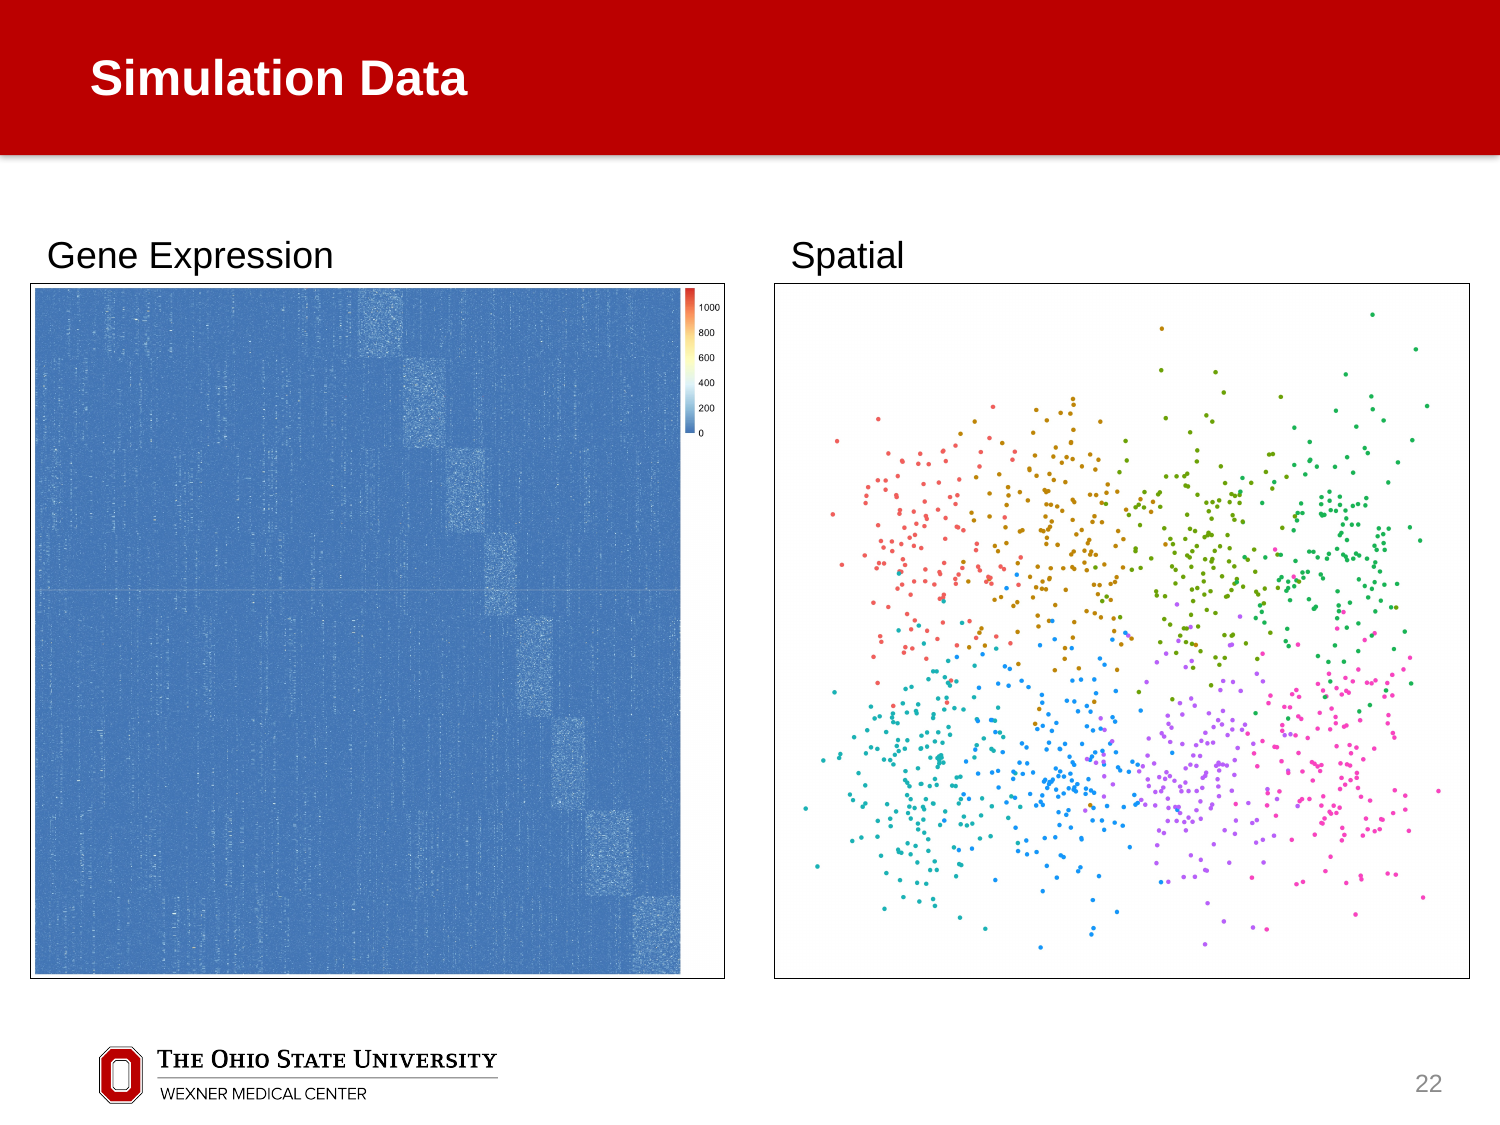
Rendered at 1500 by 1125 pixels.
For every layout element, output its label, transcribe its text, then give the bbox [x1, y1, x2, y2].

text_box Gene Expression [32, 223, 349, 282]
text_box Simulation Data [75, 37, 1425, 114]
picture [30, 283, 726, 979]
text_box Spatial [775, 223, 920, 282]
picture [99, 1025, 498, 1125]
text_box 22 [1400, 1045, 1472, 1105]
picture [774, 283, 1470, 979]
